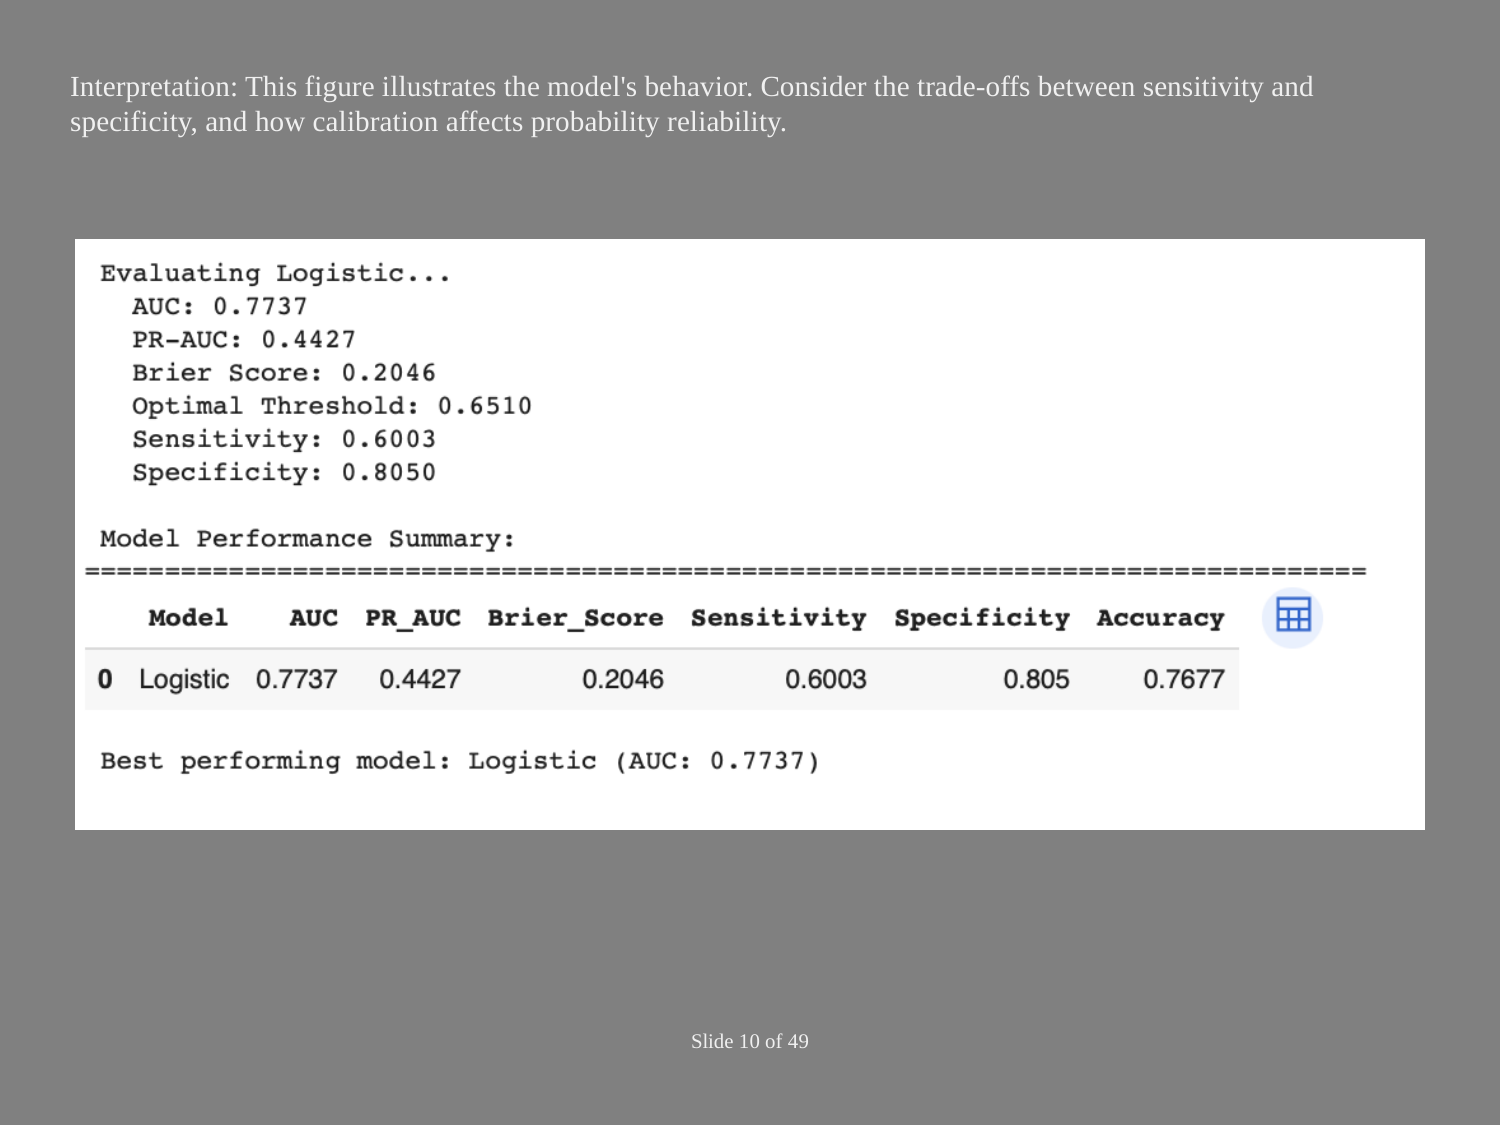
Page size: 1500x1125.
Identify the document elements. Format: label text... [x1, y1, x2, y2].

picture [74, 239, 1426, 830]
text_box Interpretation: This figure illustrates the model's behavior. Consider the trade-offs between sensitivity and specificity, and how calibration affects probability reliability. [55, 59, 1338, 145]
text_box Slide 10 of 49 [676, 1020, 824, 1060]
